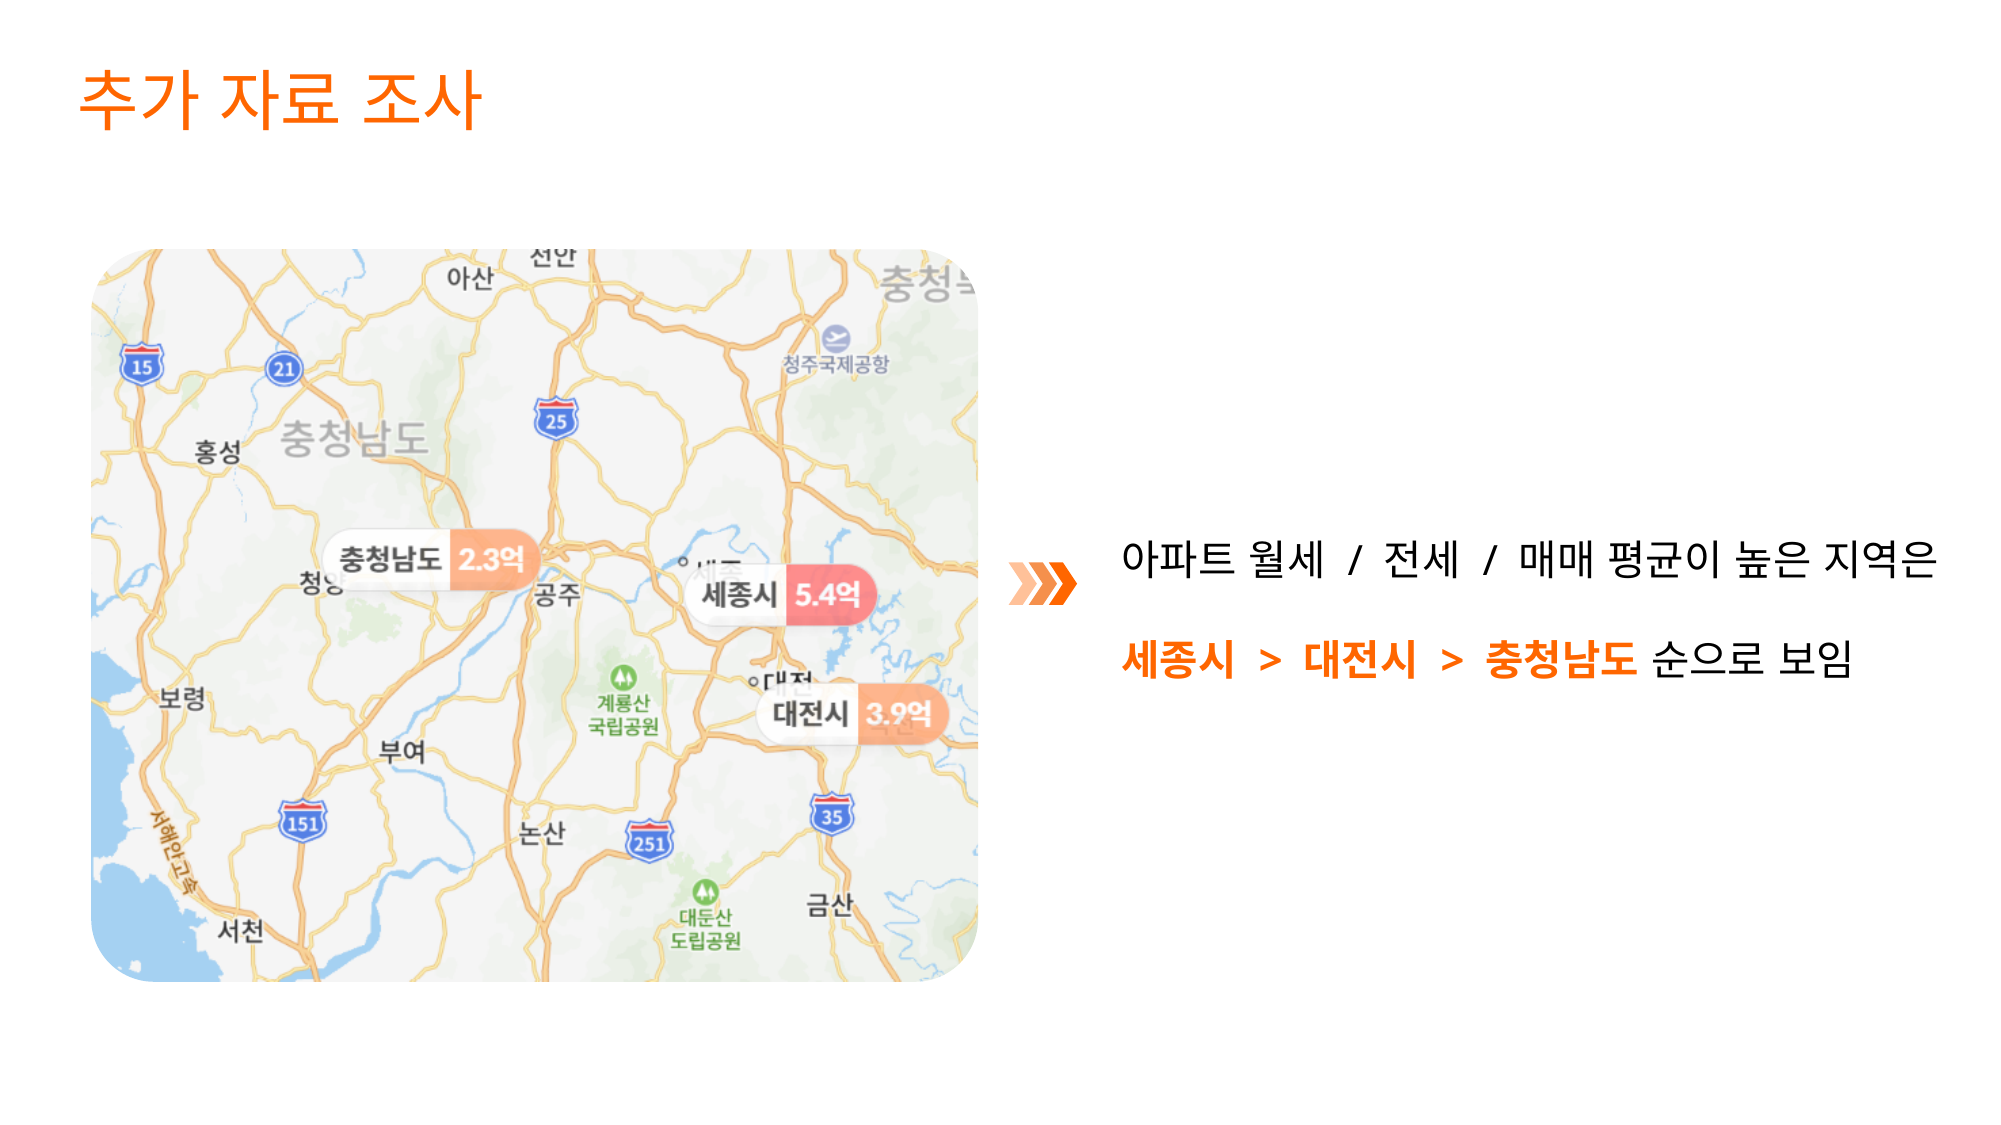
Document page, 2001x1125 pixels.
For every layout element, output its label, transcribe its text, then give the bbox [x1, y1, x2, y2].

text_box 아파트 월세 / 전세 / 매매 평균이 높은 지역은 세종시 > 대전시 > 충청남도 순으로 보임 [1106, 476, 1970, 692]
text_box 추가 자료 조사 [63, 51, 500, 147]
picture [91, 249, 979, 982]
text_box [1008, 562, 1077, 605]
